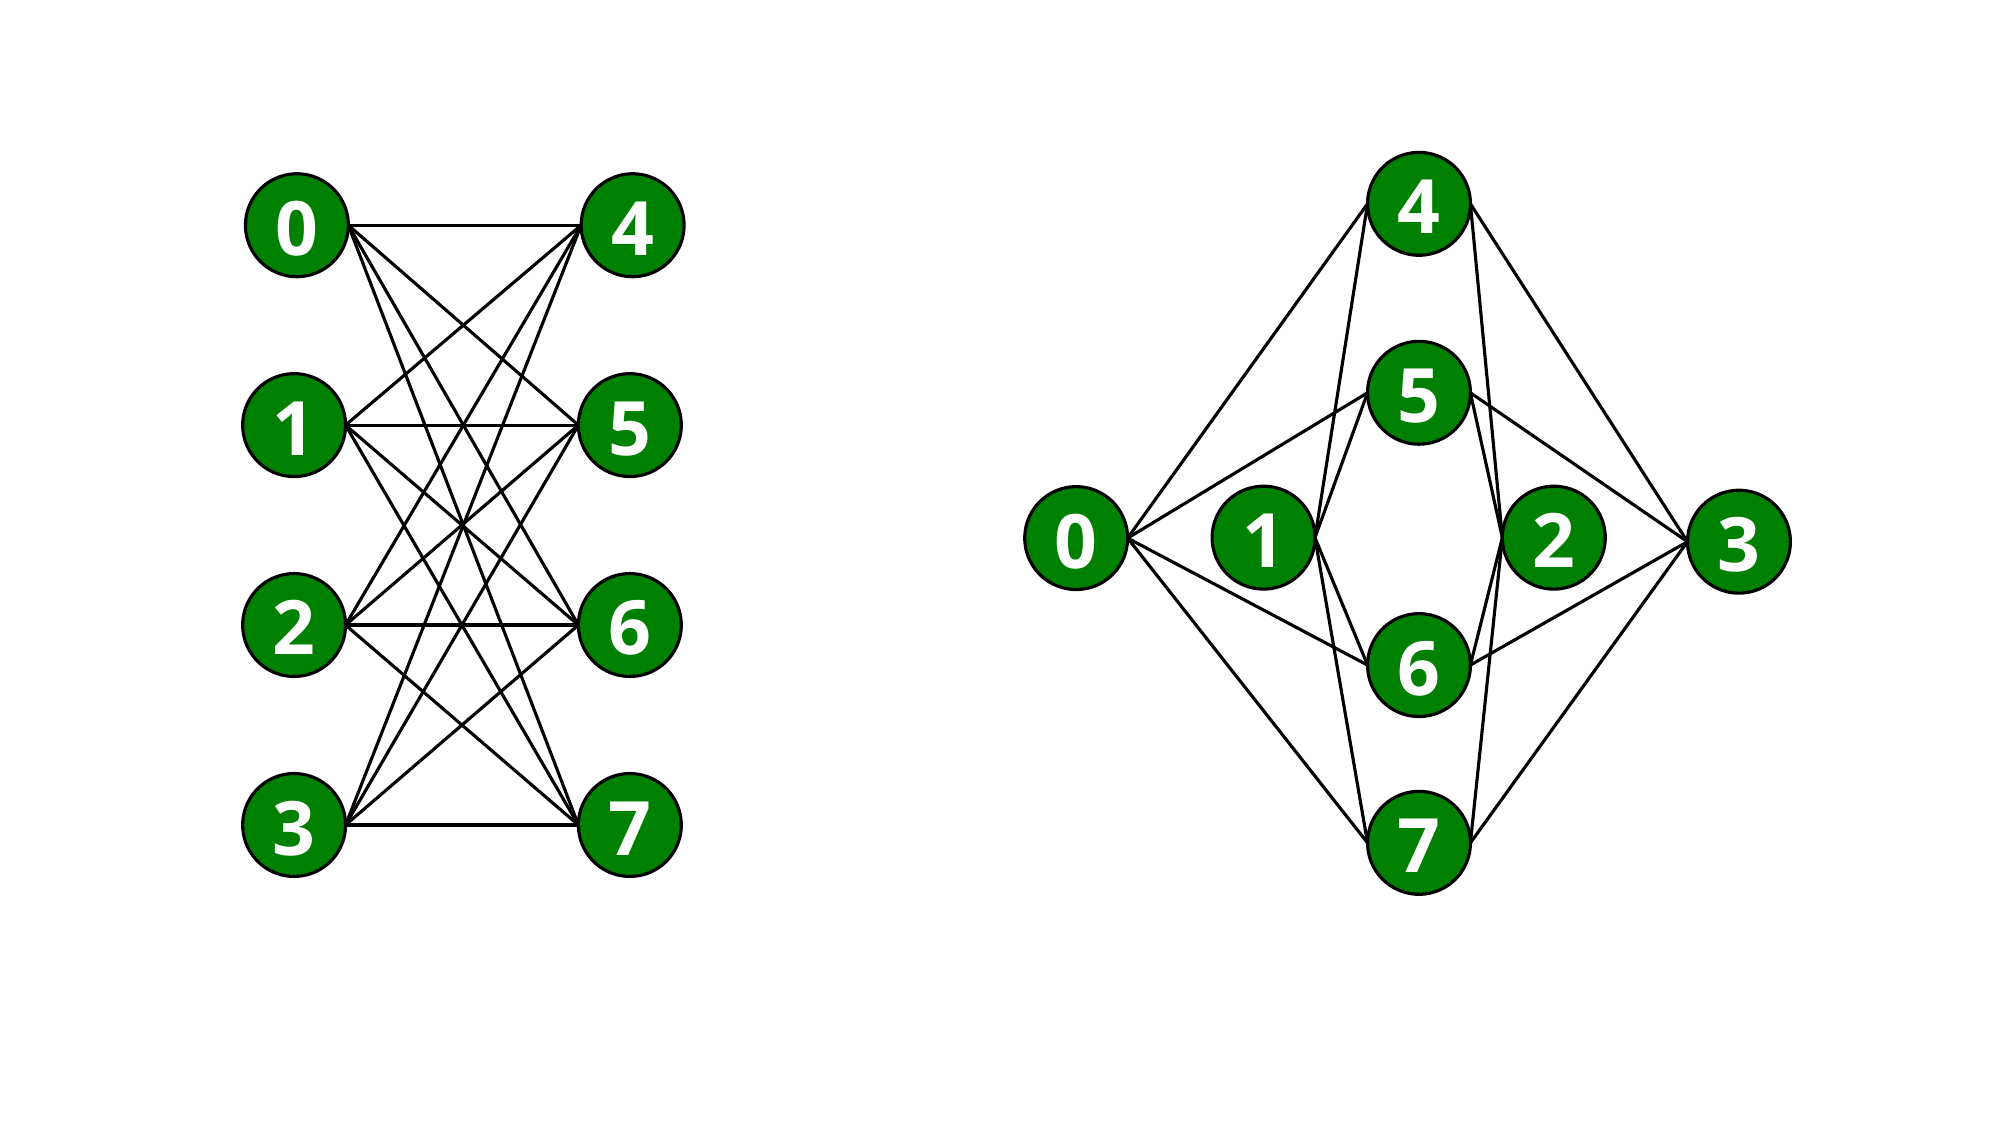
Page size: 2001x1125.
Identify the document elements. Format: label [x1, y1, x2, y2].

text_box [242, 173, 685, 877]
text_box [1024, 151, 1791, 895]
